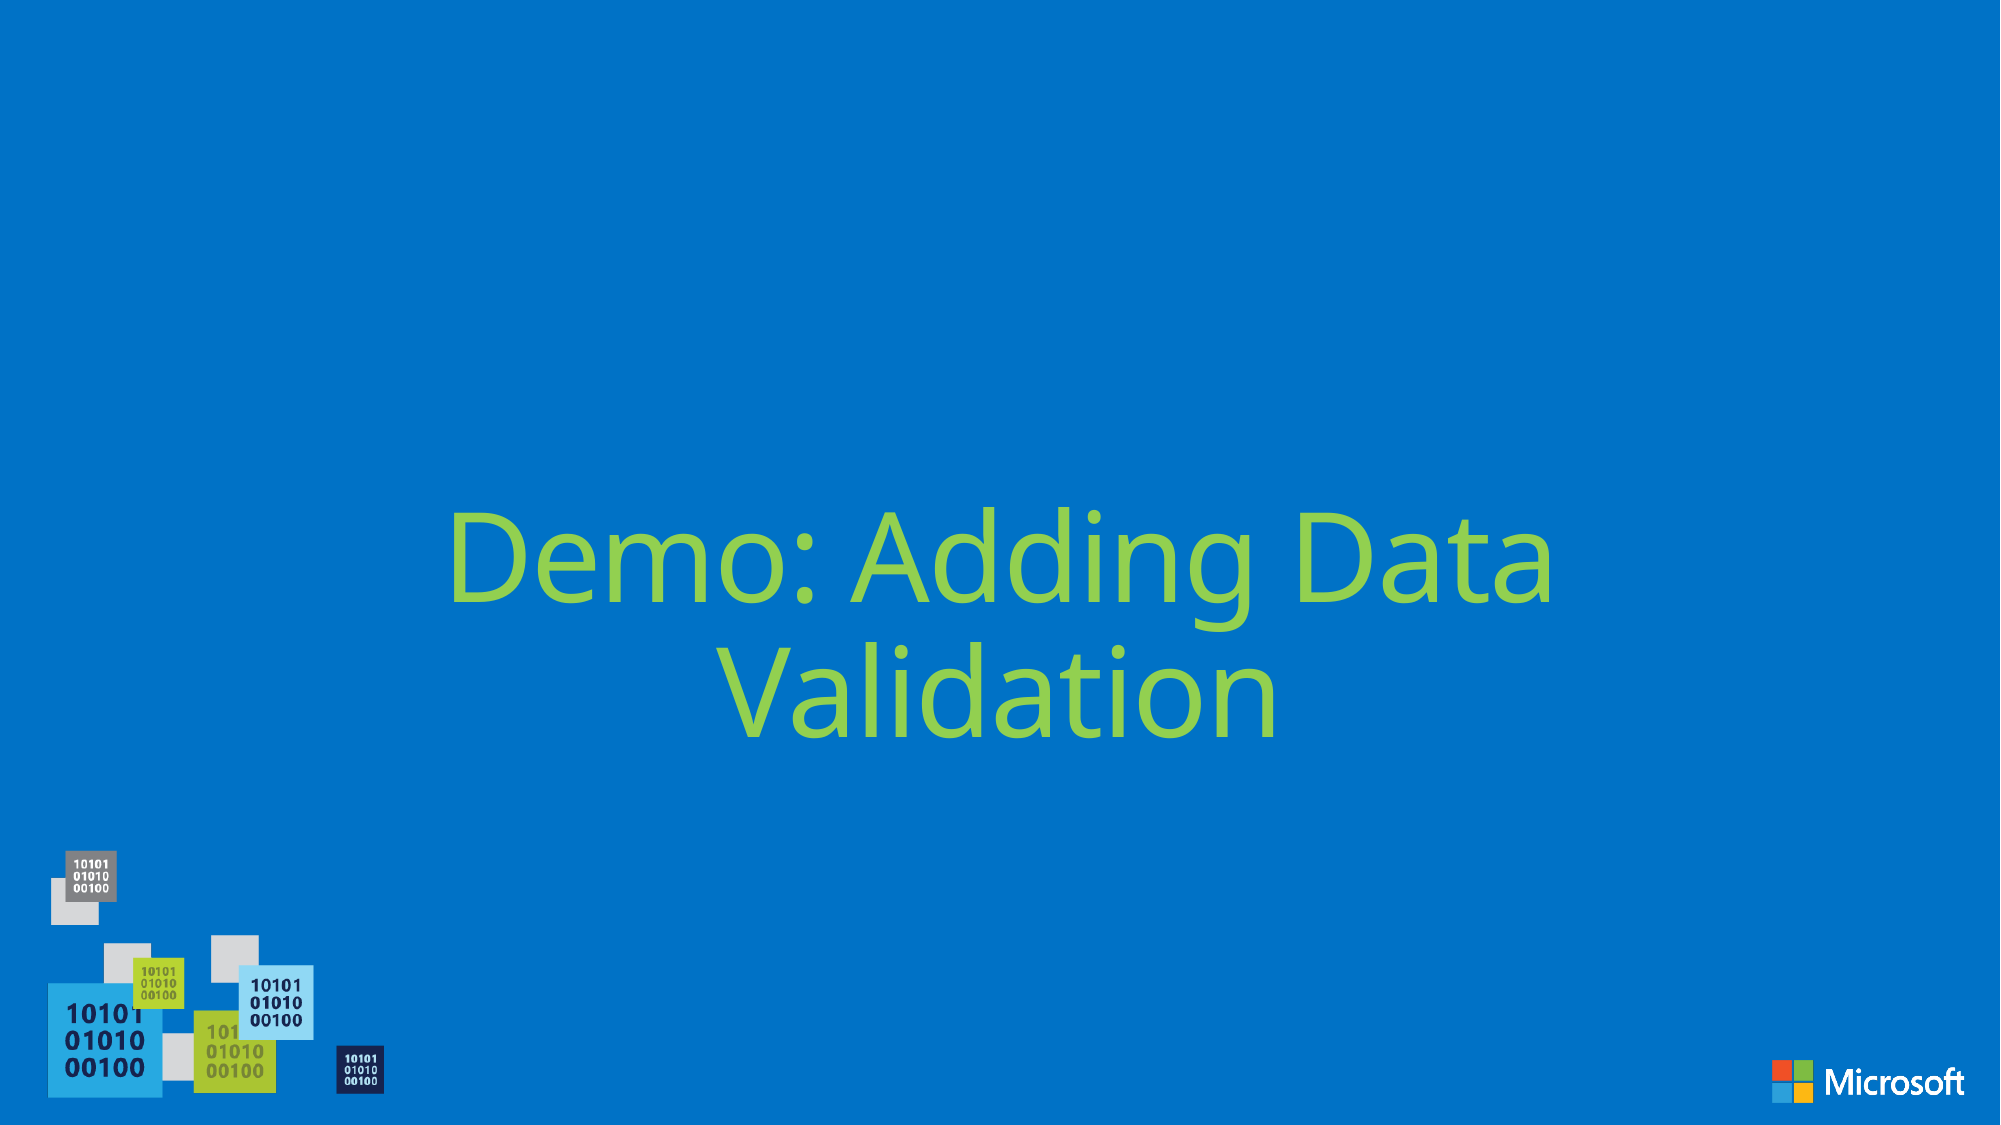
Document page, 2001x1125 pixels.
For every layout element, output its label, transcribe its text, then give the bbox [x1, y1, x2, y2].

picture [1772, 1060, 1965, 1103]
picture [17, 808, 463, 1125]
title Demo: Adding Data Validation [172, 487, 1828, 638]
